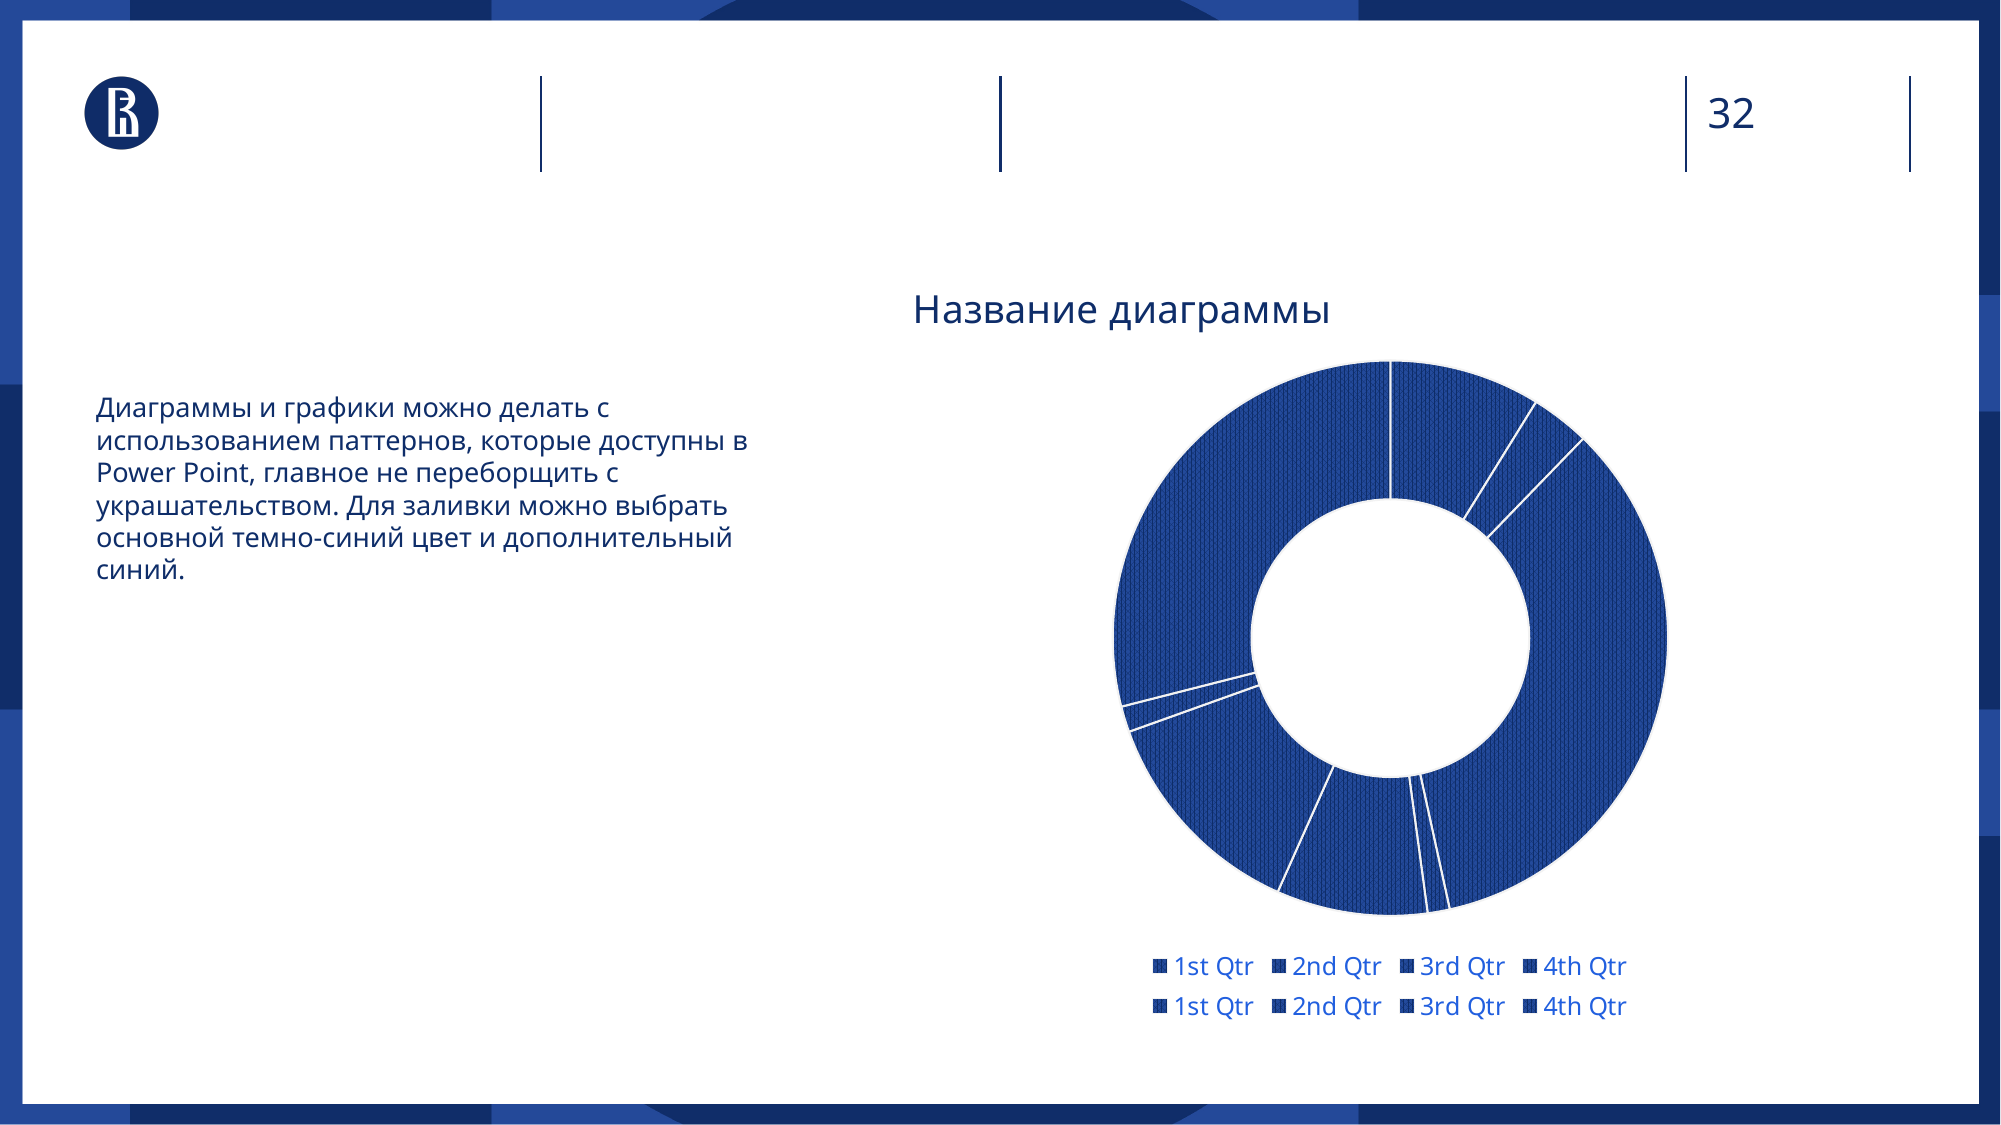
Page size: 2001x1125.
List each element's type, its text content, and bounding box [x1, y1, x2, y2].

chart [880, 244, 1901, 1030]
list Диаграммы и графики можно делать с использованием паттернов, которые доступны в Power Point, главное не переборщить с украшательством. Для заливки можно выбрать основной темно-синий цвет и дополнительный синий. [96, 390, 806, 784]
picture [0, 0, 2001, 1125]
